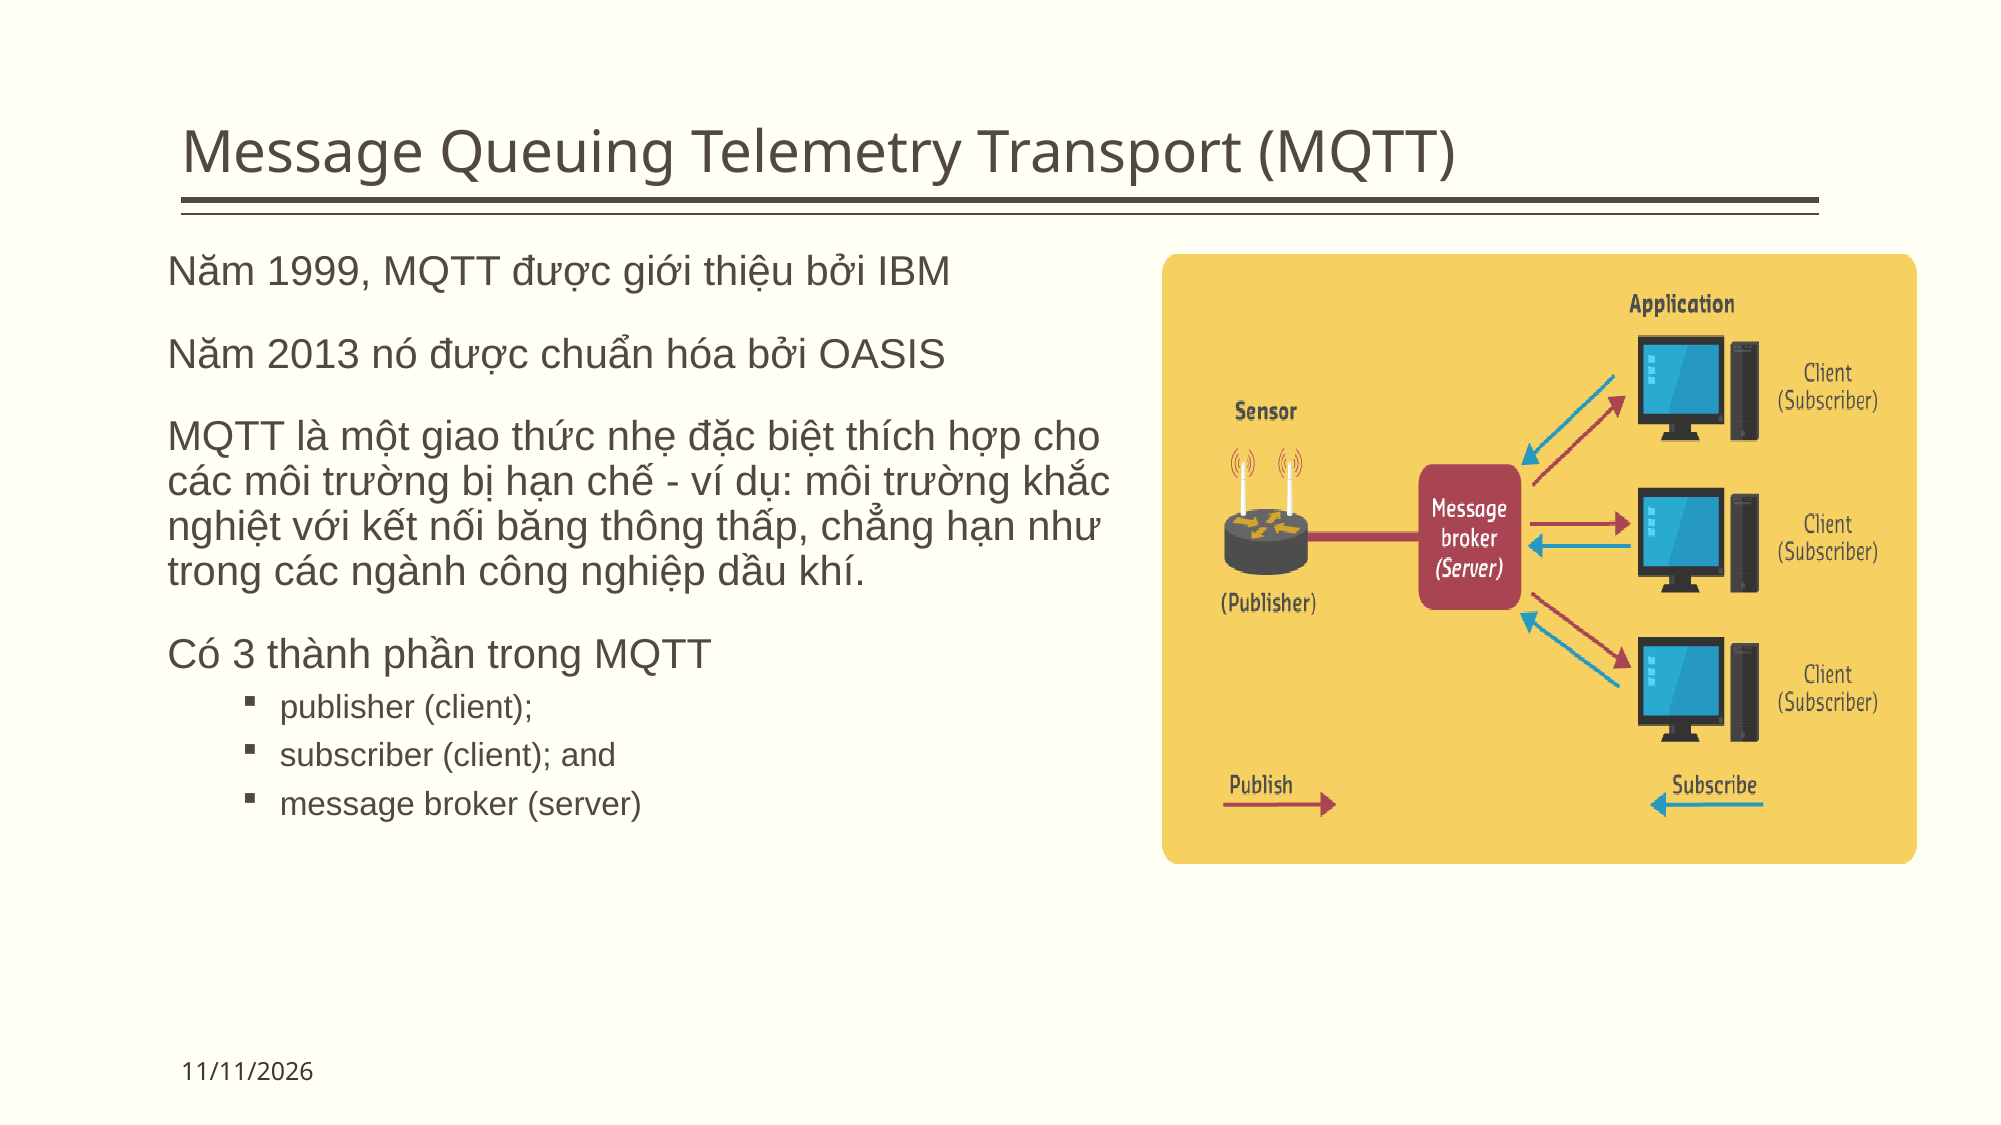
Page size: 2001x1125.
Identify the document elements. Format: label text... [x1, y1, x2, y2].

list Năm 1999, MQTT được giới thiệu bởi IBM Năm 2013 nó được chuẩn hóa bởi OASIS MQTT là một giao thức nhẹ đặc biệt thích hợp cho các môi trường bị hạn chế - ví dụ: môi trường khắc nghiệt với kết nối băng thông thấp, chẳng hạn như trong các ngành công nghiệp dầu khí. Có 3 thành phần trong MQTT publisher (client); subscriber (client); and message broker (server) [167, 242, 1152, 999]
title Message Queuing Telemetry Transport (MQTT) [181, 12, 1819, 193]
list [1152, 242, 1928, 878]
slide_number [181, 1042, 482, 1103]
